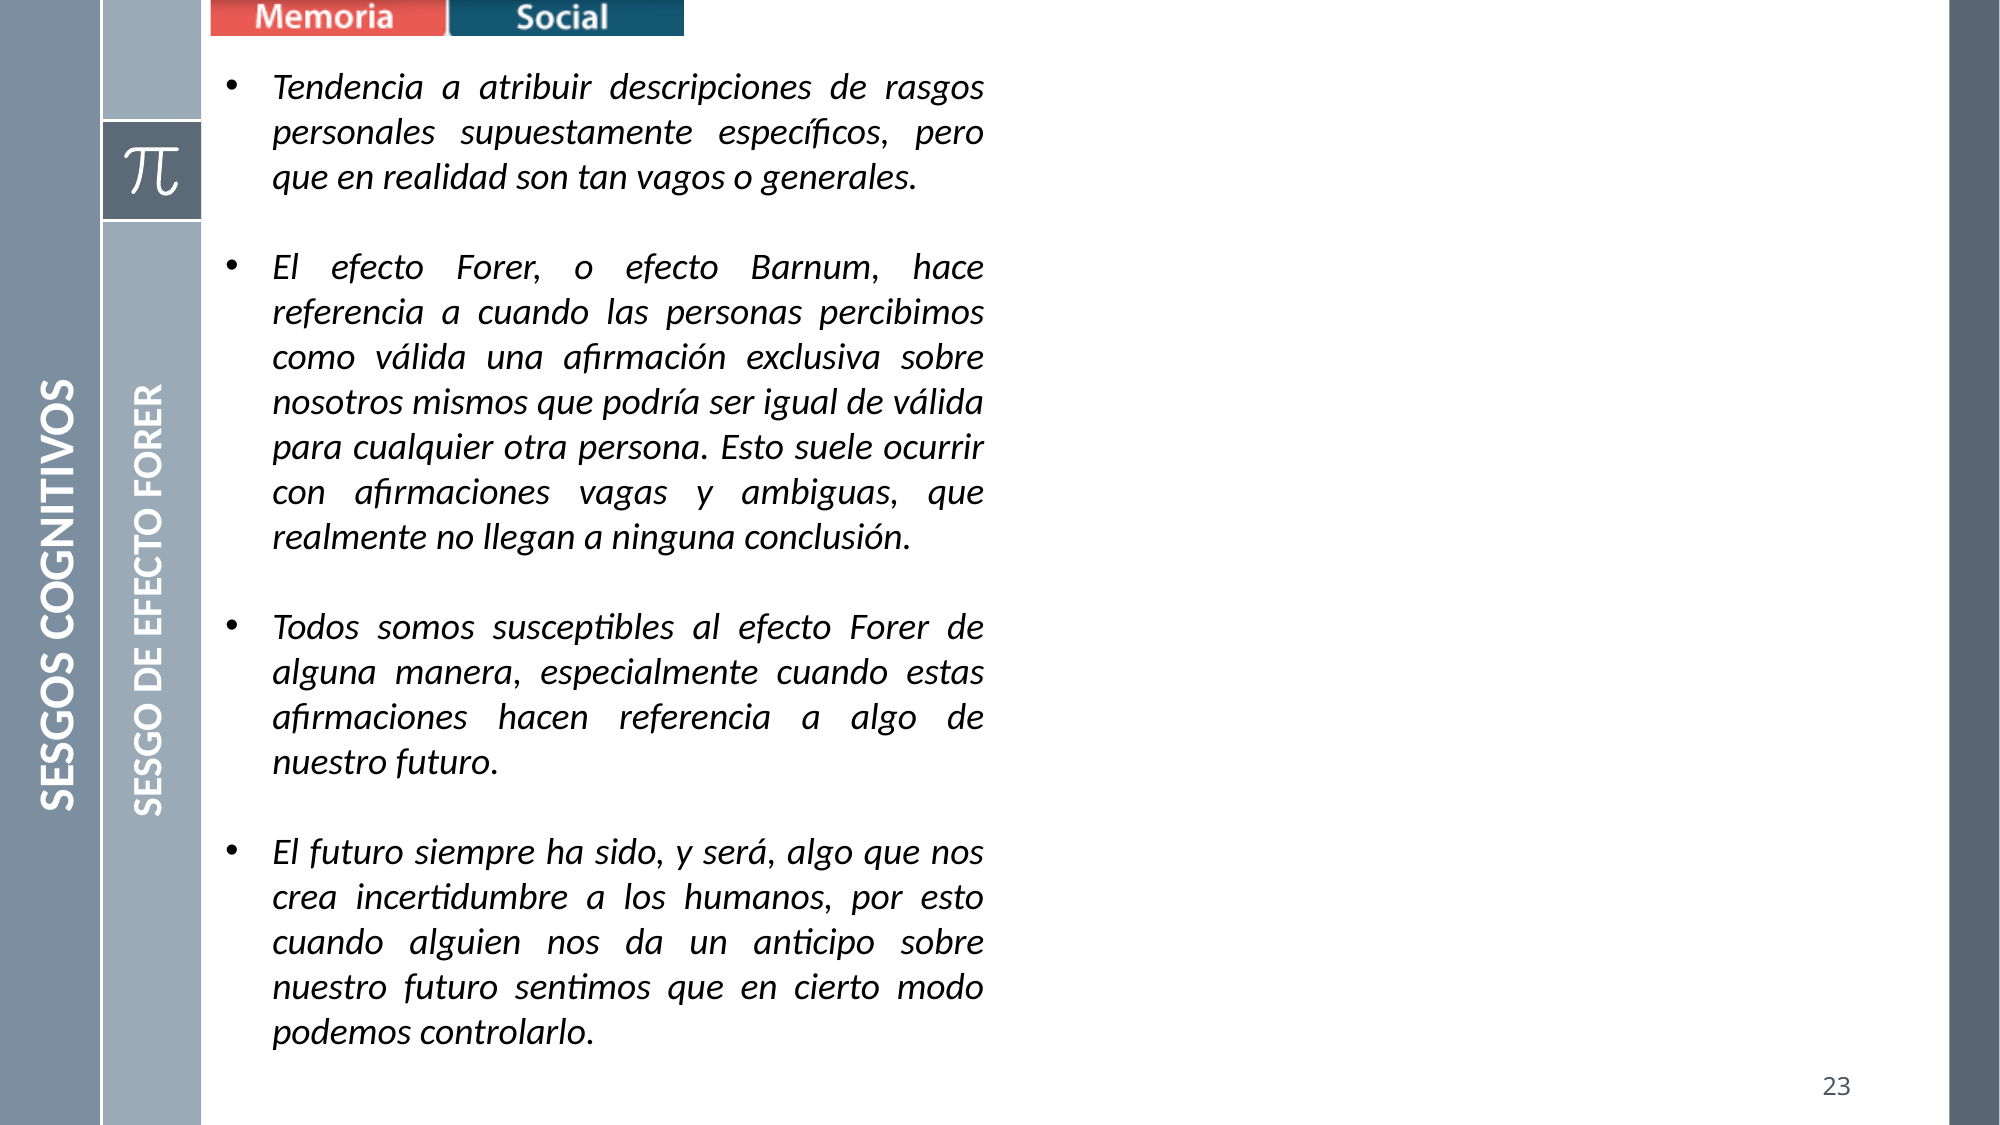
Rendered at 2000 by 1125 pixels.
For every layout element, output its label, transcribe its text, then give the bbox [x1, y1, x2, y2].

slide_number 23 [1766, 1057, 1867, 1118]
text_box SESGOS COGNITIVOS [16, 364, 91, 828]
picture [210, 0, 684, 36]
text_box SESGO DE EFECTO FORER [112, 369, 177, 832]
text_box Tendencia a atribuir descripciones de rasgos personales supuestamente específicos, pero que en realidad son tan vagos o generales. El efecto Forer, o efecto Barnum, hace referencia a cuando las personas percibimos como válida una afirmación exclusiva sobre nosotros mismos que podría ser igual de válida para cualquier otra persona. Esto suele ocurrir con afirmaciones vagas y ambiguas, que realmente no llegan a ninguna conclusión. Todos somos susceptibles al efecto Forer de alguna manera, especialmente cuando estas afirmaciones hacen referencia a algo de nuestro futuro. El futuro siempre ha sido, y será, algo que nos crea incertidumbre a los humanos, por esto cuando alguien nos da un anticipo sobre nuestro futuro sentimos que en cierto modo podemos controlarlo. [210, 54, 1000, 1060]
